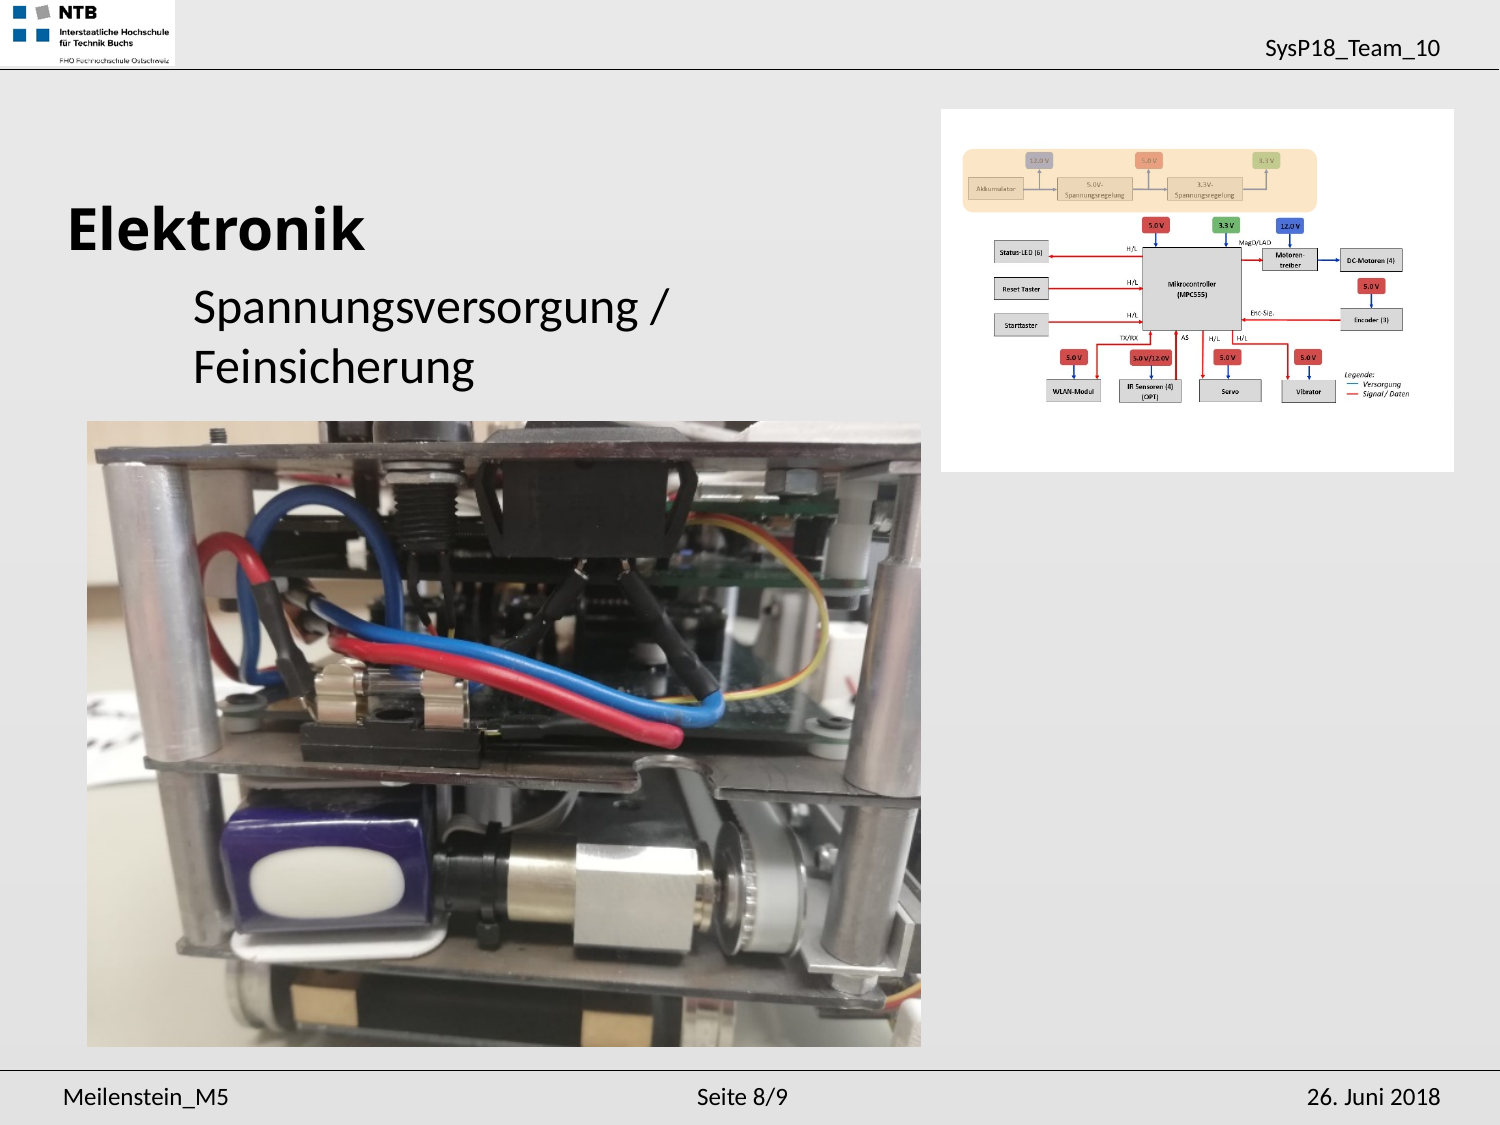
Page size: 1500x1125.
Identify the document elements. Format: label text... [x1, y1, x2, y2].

picture [87, 421, 921, 1047]
picture [0, 0, 175, 67]
text_box 26. Juni 2018 [1291, 1073, 1457, 1118]
text_box Elektronik [51, 184, 774, 270]
text_box SysP18_Team_10 [1250, 23, 1456, 69]
picture [941, 109, 1454, 473]
text_box Seite 8/9 [595, 1073, 891, 1118]
text_box Meilenstein_M5 [48, 1073, 245, 1125]
text_box Spannungsversorgung / Feinsicherung [103, 266, 837, 401]
